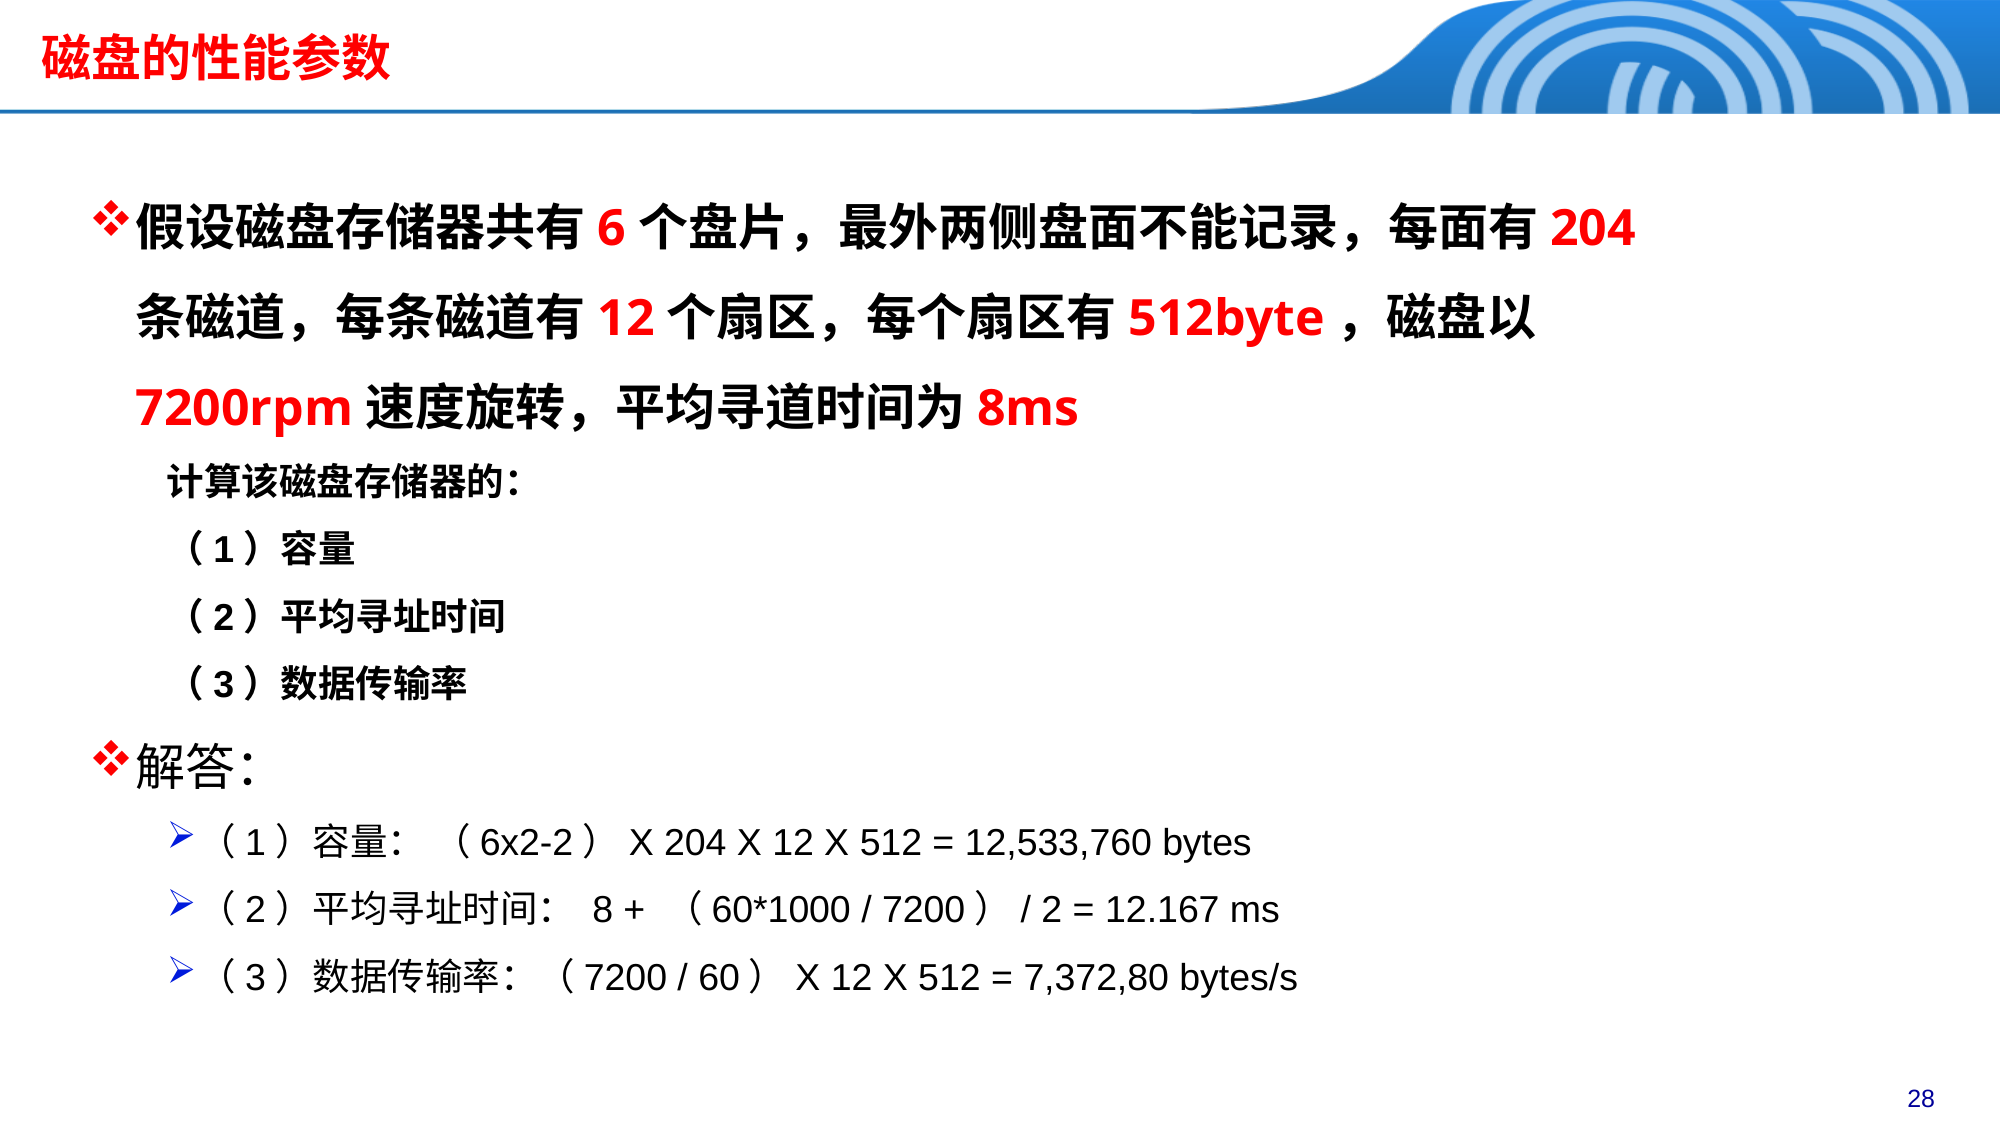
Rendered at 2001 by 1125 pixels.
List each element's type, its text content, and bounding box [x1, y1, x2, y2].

list 假设磁盘存储器共有6个盘片，最外两侧盘面不能记录，每面有204条磁道，每条磁道有12个扇区，每个扇区有512byte，磁盘以7200rpm速度旋转，平均寻道时间为8ms 计算该磁盘存储器的： （1）容量 （2）平均寻址时间 （3）数据传输率 解答： （1）容量： （6x2-2）X 204 X 12 X 512 = 12,533,760 bytes （2）平均寻址时间： 8 + （60*1000 / 7200）/ 2 = 12.167 ms （3）数据传输率：（7200 / 60）X 12 X 512 = 7,372,80 bytes/s [78, 160, 1674, 1025]
title 磁盘的性能参数 [30, 30, 895, 93]
picture [0, 0, 2000, 114]
